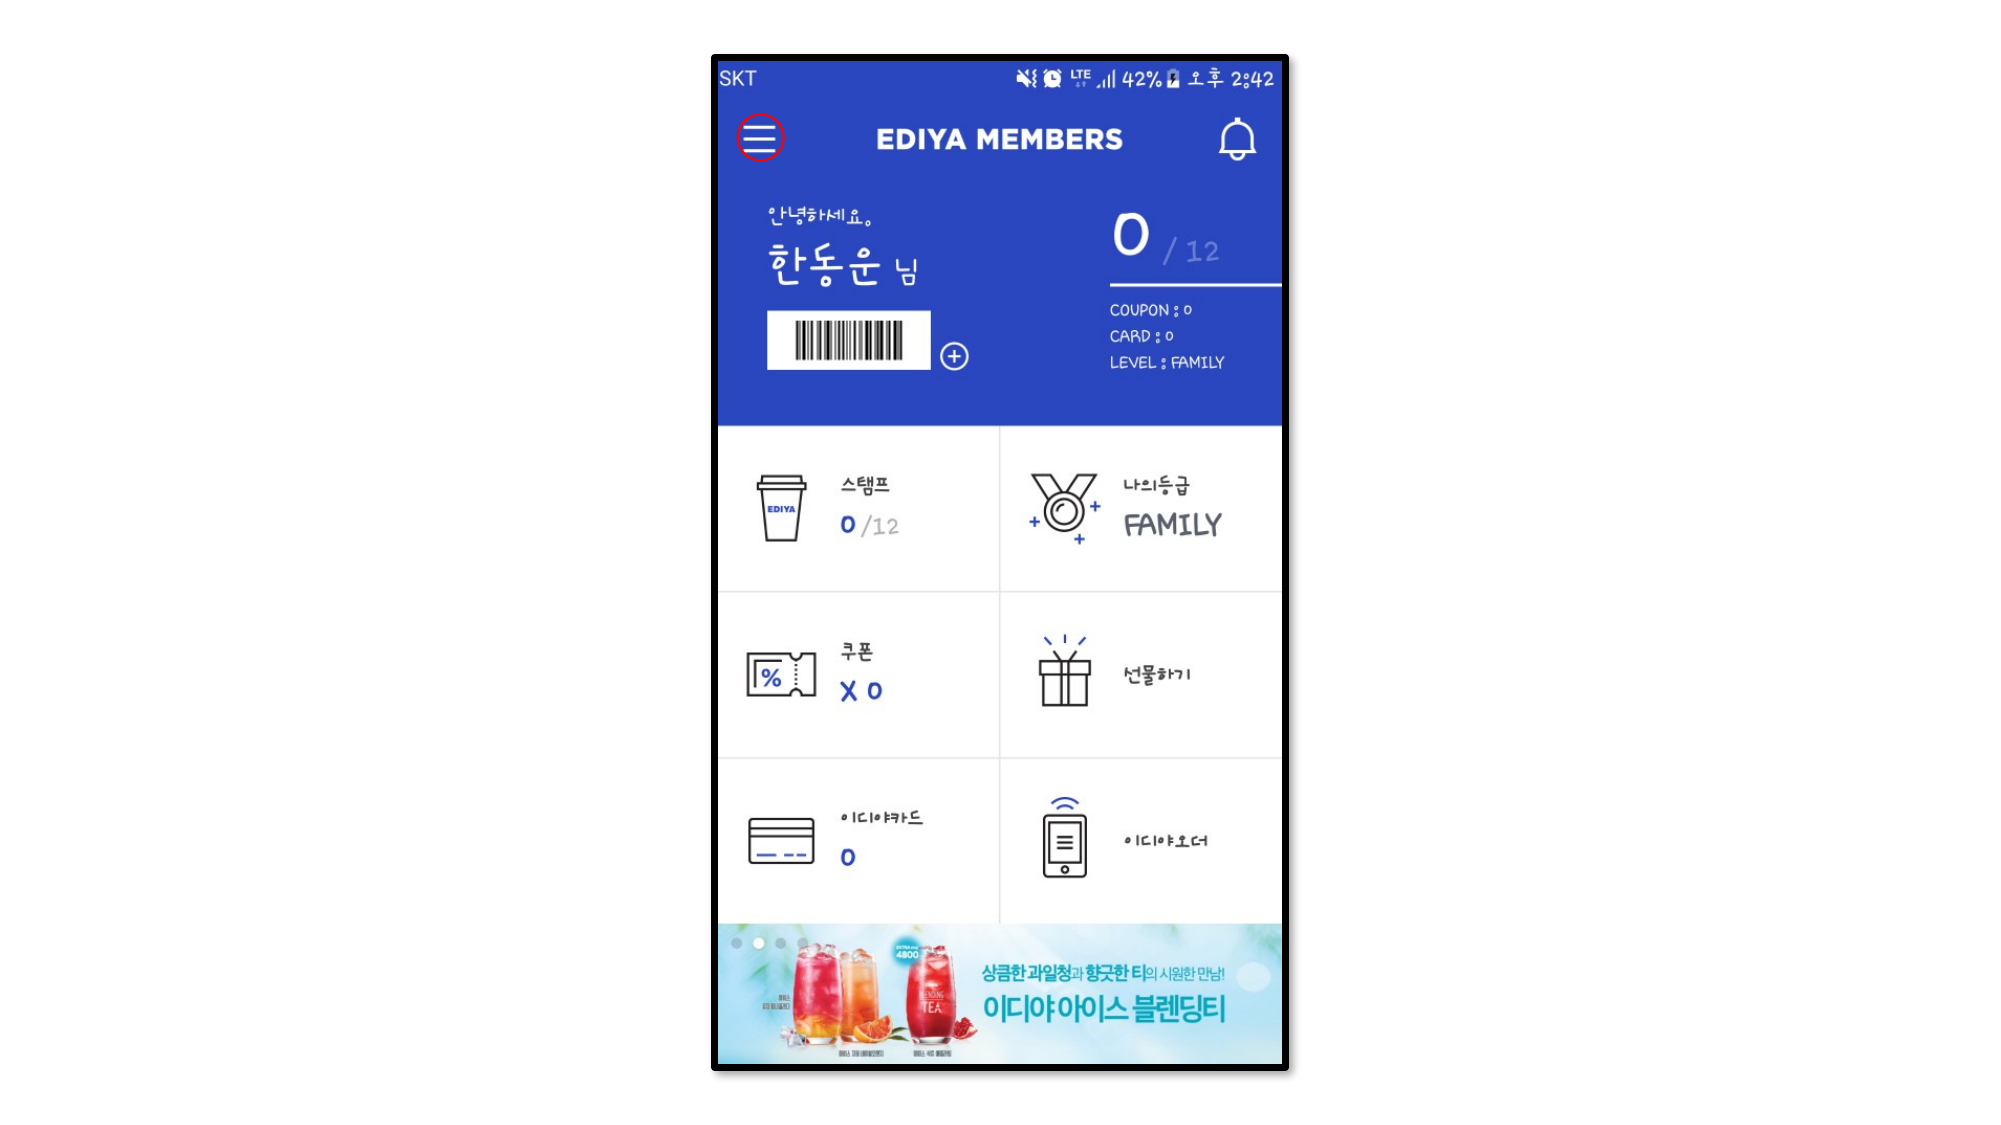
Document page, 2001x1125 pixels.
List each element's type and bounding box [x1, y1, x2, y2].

picture [717, 60, 1283, 1065]
